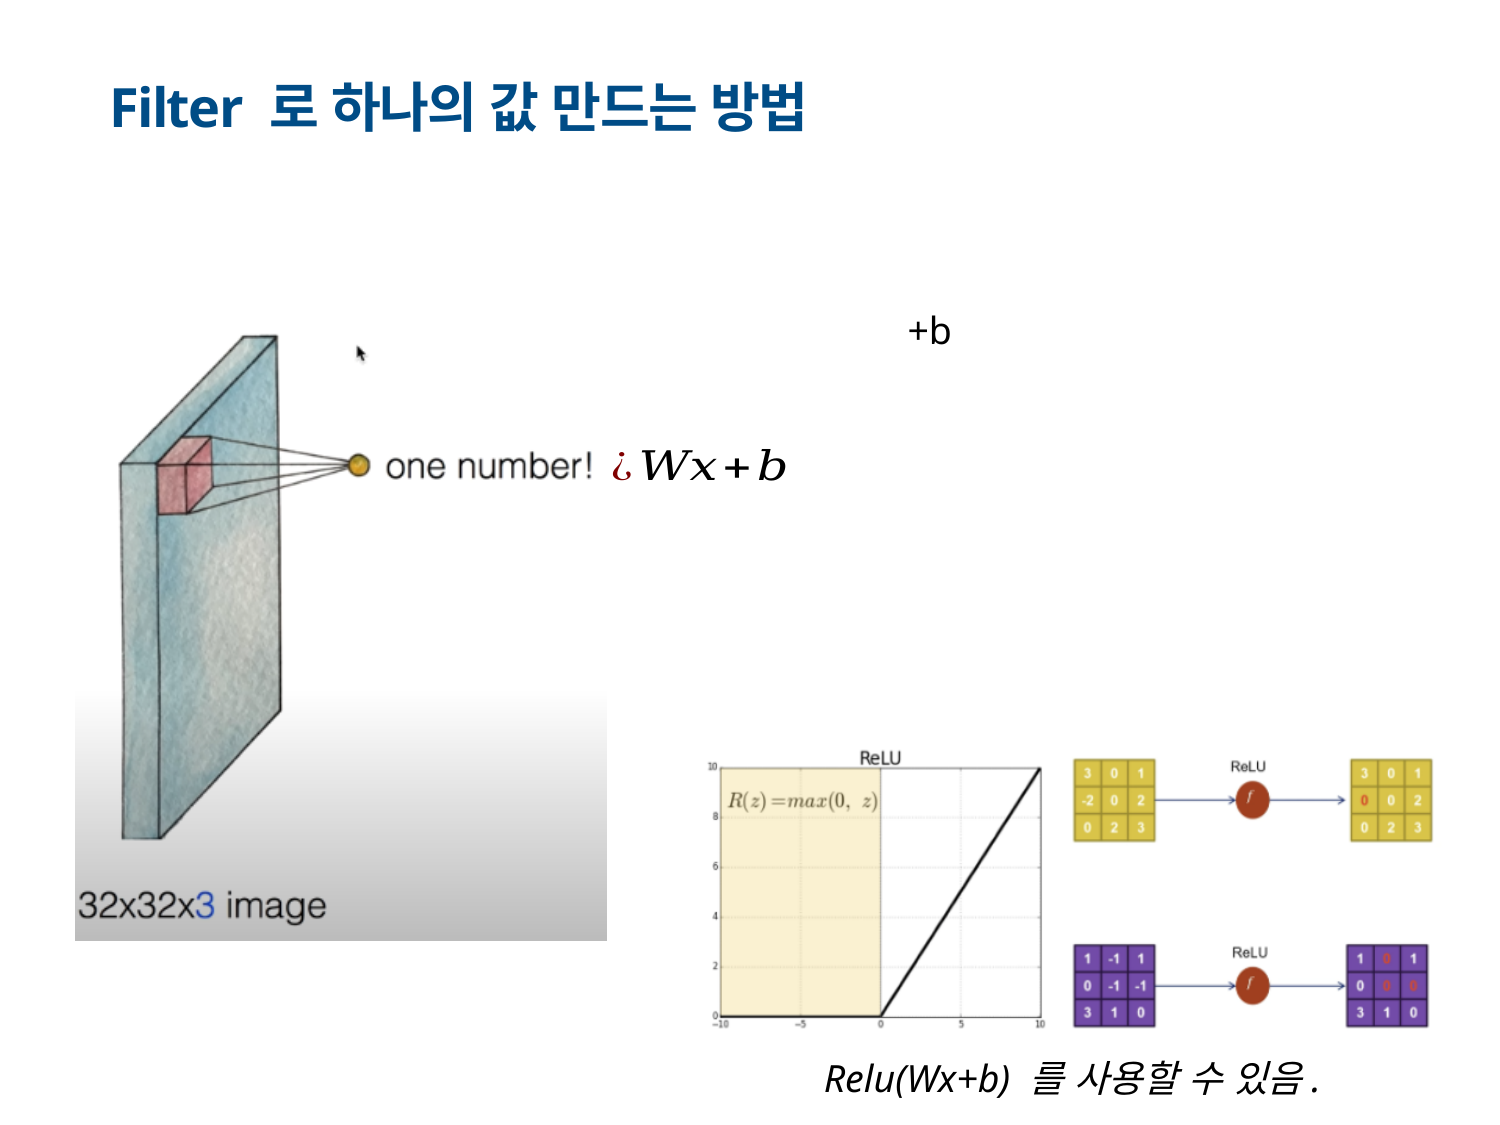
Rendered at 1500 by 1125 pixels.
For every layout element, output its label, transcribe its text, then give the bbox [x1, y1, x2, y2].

text_box Relu(Wx+b) 를 사용할 수 있음. [809, 1055, 1459, 1107]
text_box Filter 로 하나의 값 만드는 방법 [94, 66, 951, 146]
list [74, 314, 607, 942]
picture [692, 739, 1457, 1048]
